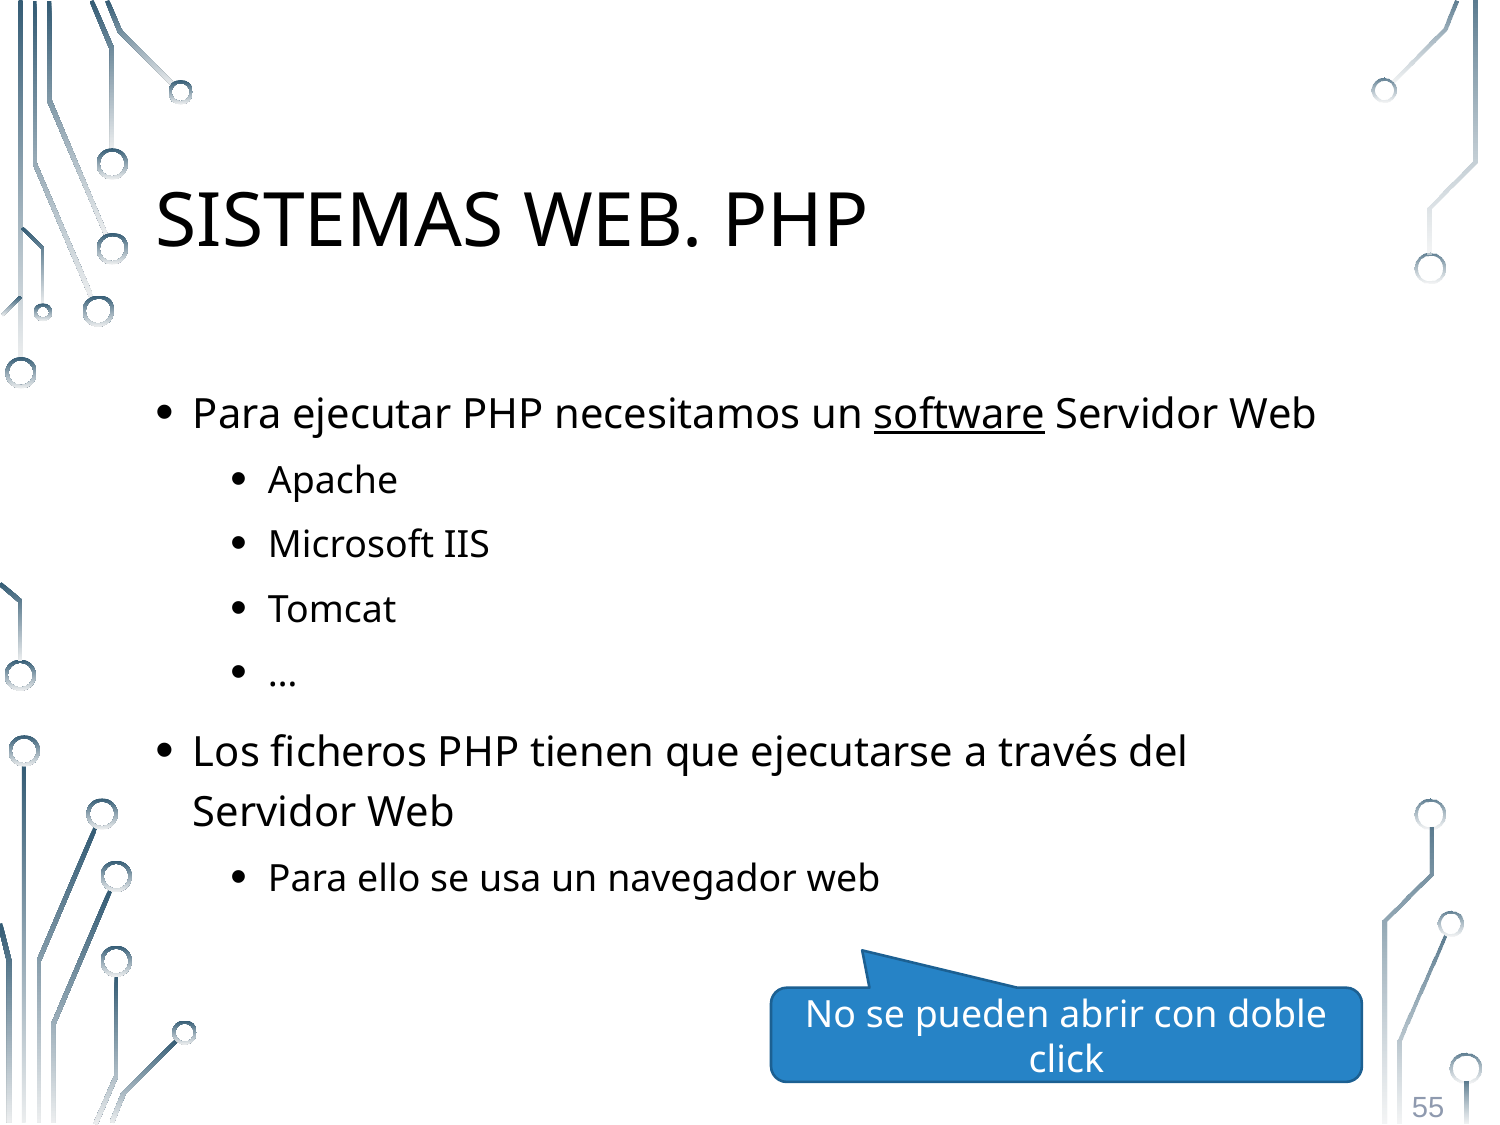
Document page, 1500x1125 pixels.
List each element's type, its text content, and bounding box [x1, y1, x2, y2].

list Para ejecutar PHP necesitamos un software Servidor Web Apache Microsoft IIS Tomcat … Los ficheros PHP tienen que ejecutarse a través del Servidor Web Para ello se usa un navegador web [140, 369, 1360, 1106]
text_box No se pueden abrir con doble click [769, 949, 1364, 1084]
title Sistemas Web. PHP [140, 101, 1360, 344]
